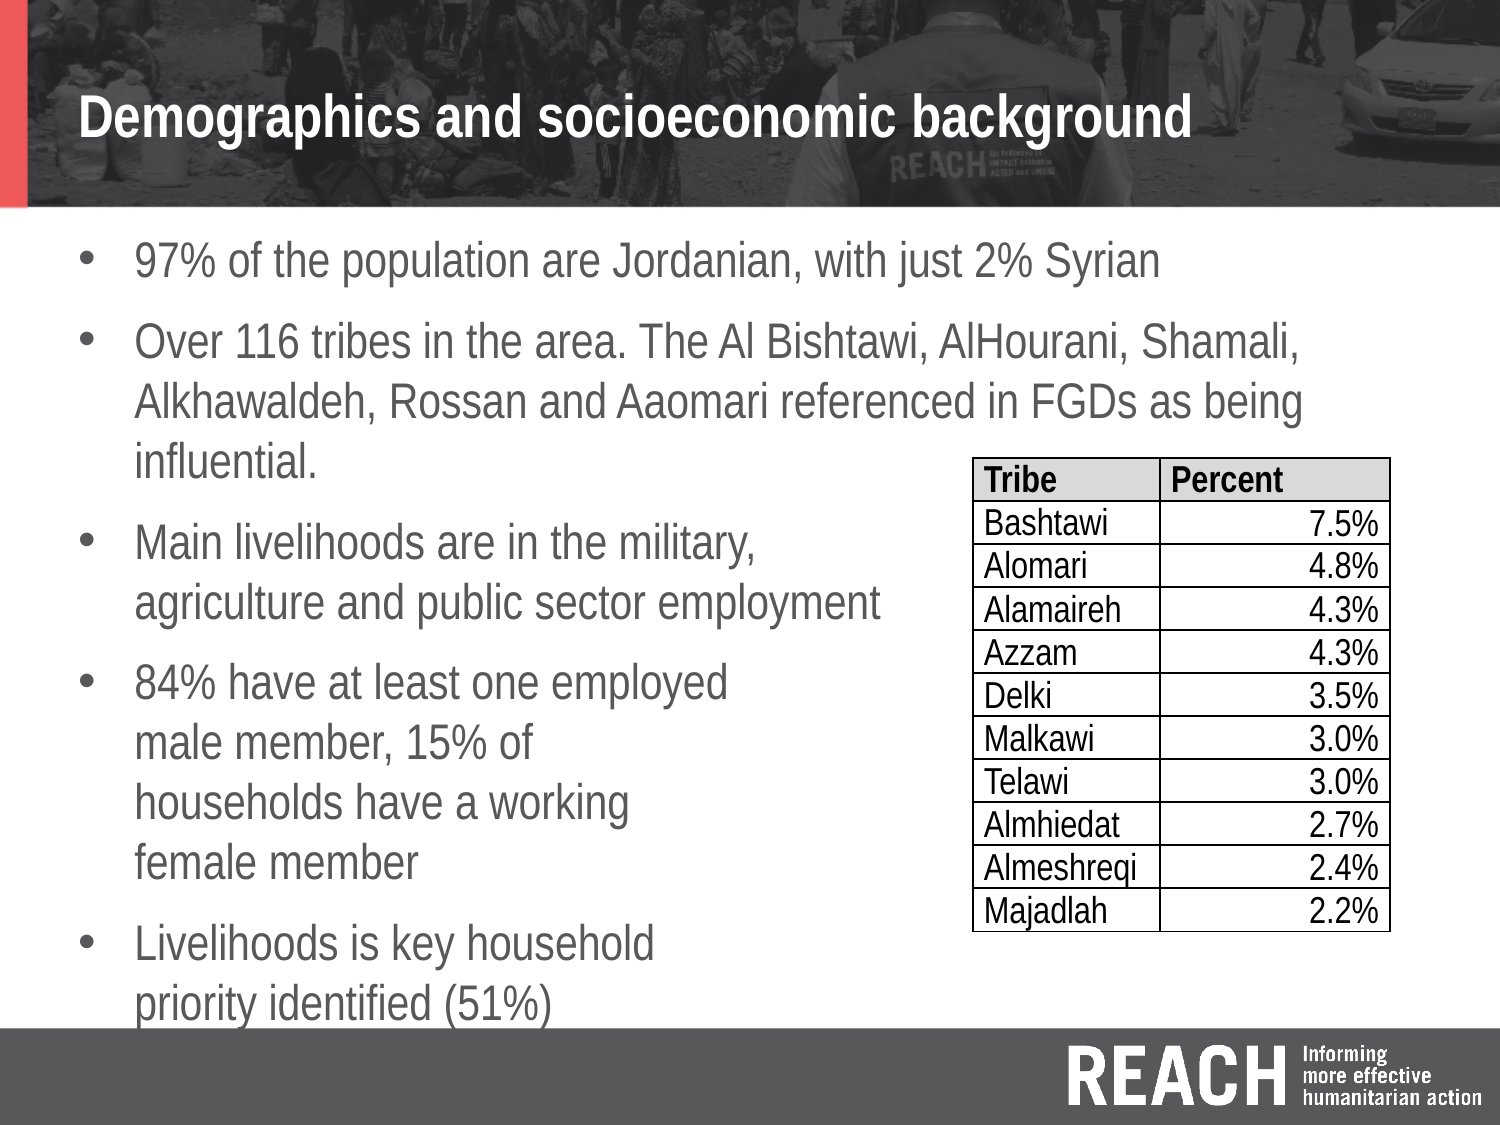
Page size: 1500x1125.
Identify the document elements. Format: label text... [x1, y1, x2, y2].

table_cell 2.2% [1161, 889, 1389, 931]
table_cell 3.0% [1161, 760, 1389, 801]
table_cell 2.7% [1161, 803, 1389, 844]
table_cell 4.3% [1161, 631, 1389, 672]
picture [0, 0, 1500, 1125]
table_cell 3.5% [1161, 674, 1389, 715]
table_cell Delki [974, 674, 1159, 715]
title Demographics and socioeconomic background [63, 43, 1391, 163]
table_cell Almhiedat [974, 803, 1159, 844]
table_cell Majadlah [974, 889, 1159, 931]
table_cell 4.8% [1161, 545, 1389, 586]
table_cell Alamaireh [974, 588, 1159, 629]
list 97% of the population are Jordanian, with just 2% Syrian Over 116 tribes in the area. The Al Bishtawi, AlHourani, Shamali, Alkhawaldeh, Rossan and Aaomari referenced in FGDs as being influential. Main livelihoods are in the military, agriculture and public sector employment 84% have at least one employed male member, 15% of households have a working female member Livelihoods is key household priority identified (51%) [63, 220, 1455, 979]
table_header Percent [1161, 459, 1389, 500]
table_cell Alomari [974, 545, 1159, 586]
table_cell 4.3% [1161, 588, 1389, 629]
table_cell 7.5% [1161, 502, 1389, 543]
table_cell 3.0% [1161, 717, 1389, 758]
table_cell Bashtawi [974, 502, 1159, 543]
table_cell 2.4% [1161, 846, 1389, 887]
table_cell Azzam [974, 631, 1159, 672]
table_cell Malkawi [974, 717, 1159, 758]
table_cell Almeshreqi [974, 846, 1159, 887]
table_header Tribe [974, 459, 1159, 500]
table_cell Telawi [974, 760, 1159, 801]
